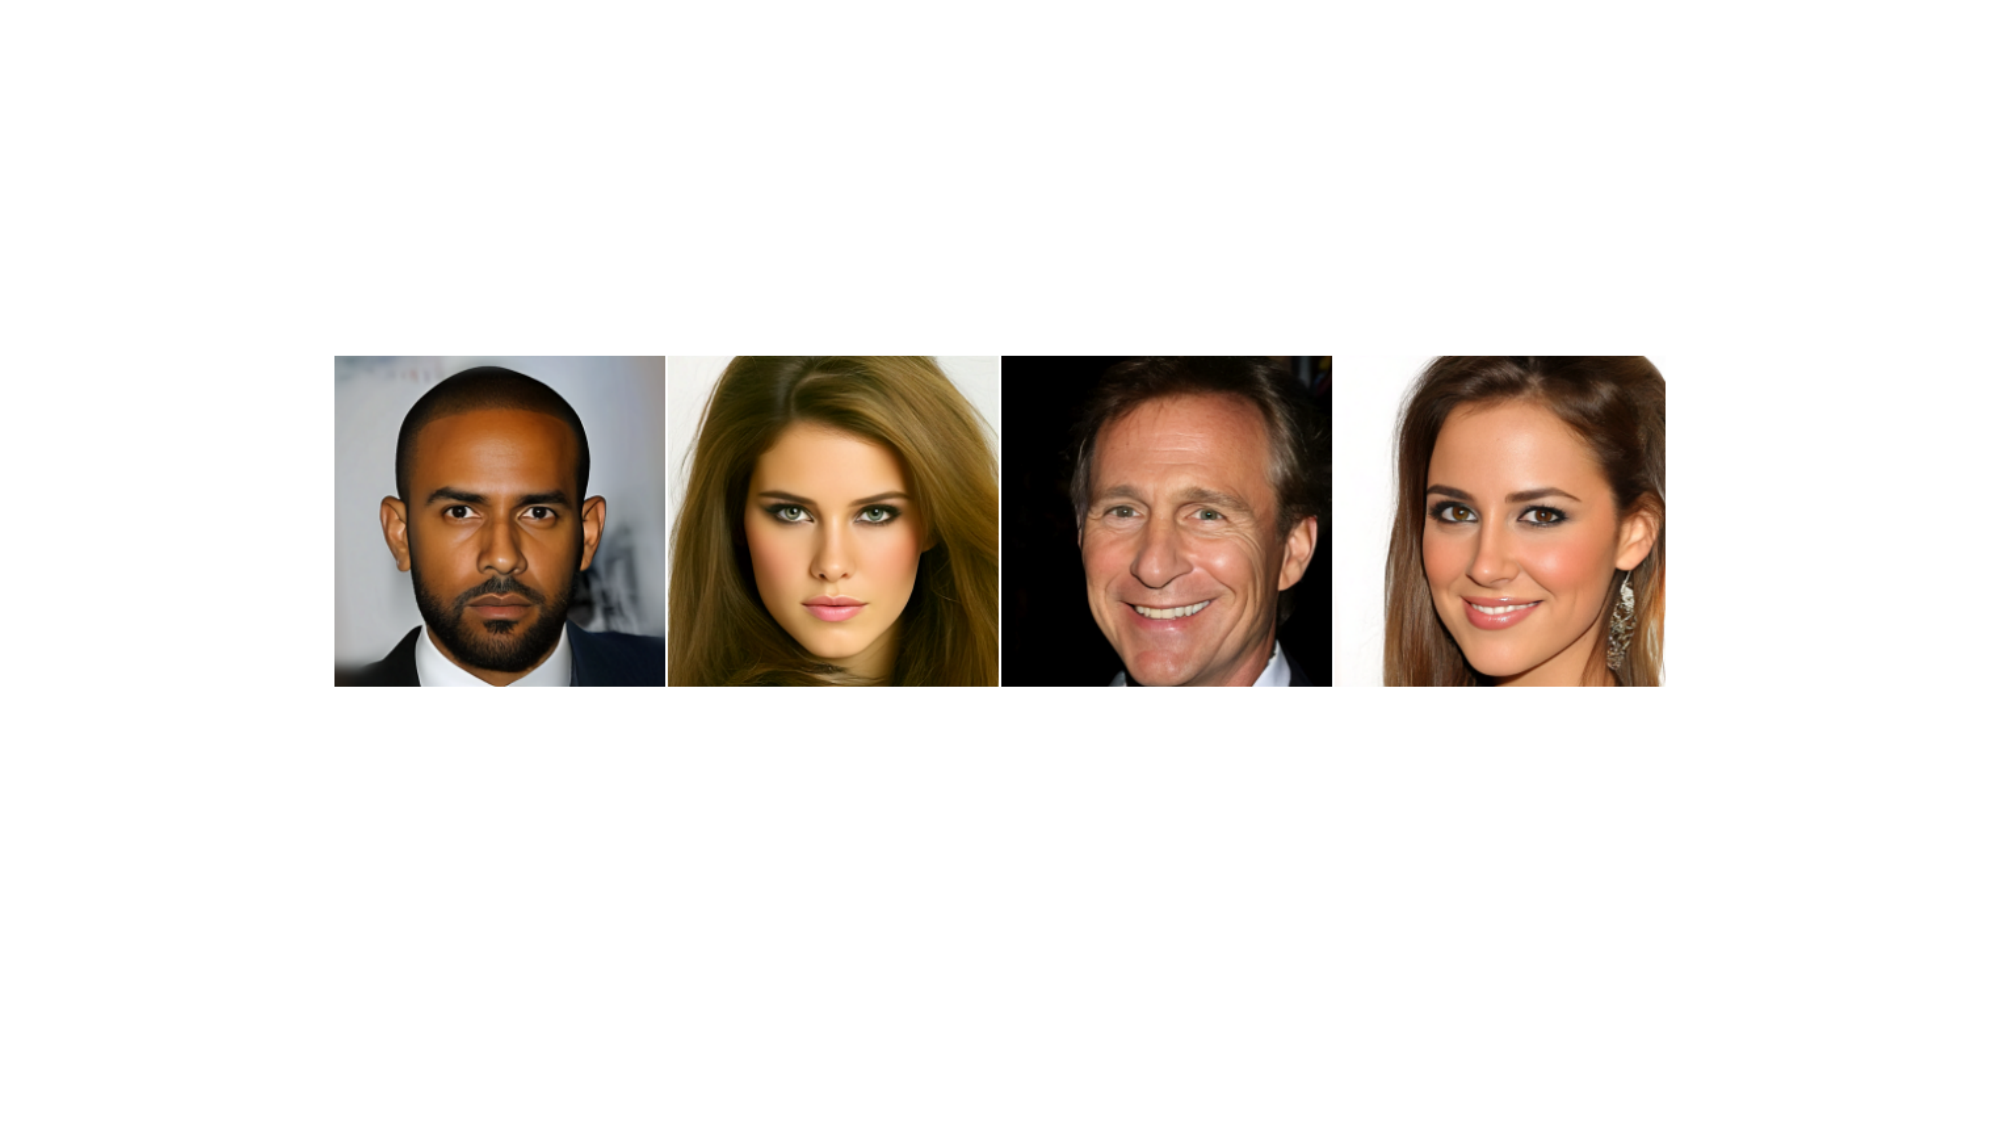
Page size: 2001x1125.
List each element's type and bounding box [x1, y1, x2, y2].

picture [311, 334, 1688, 704]
